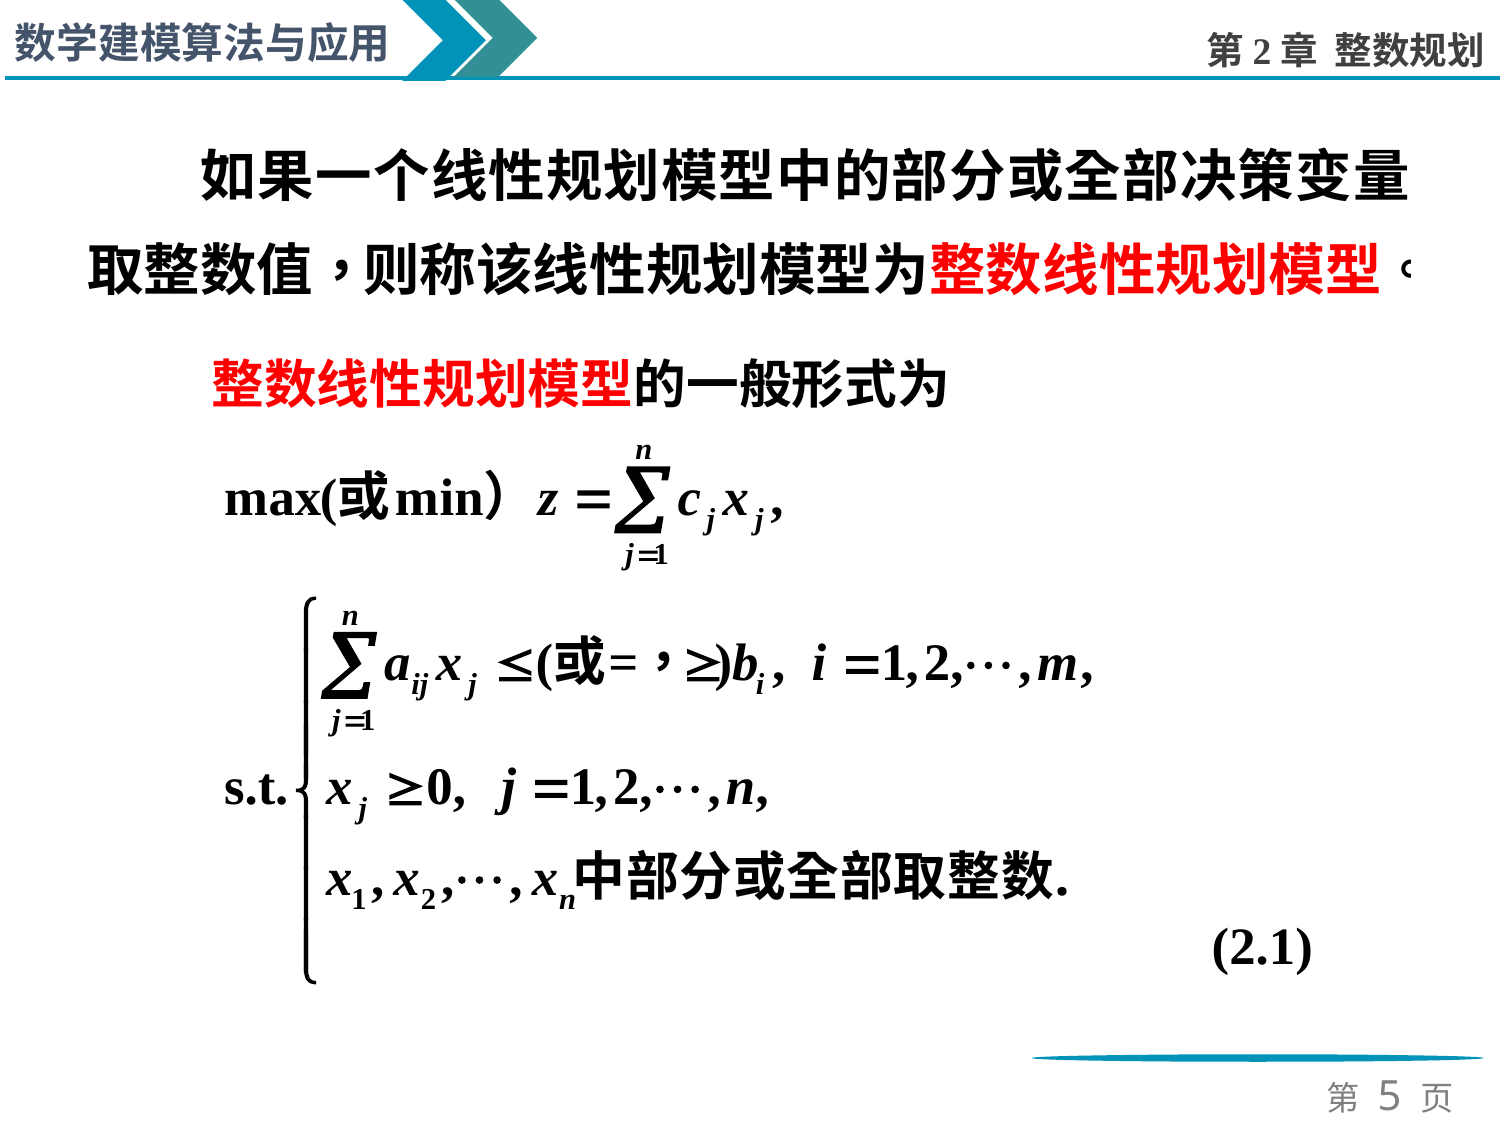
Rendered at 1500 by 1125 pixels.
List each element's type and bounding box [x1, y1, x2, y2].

text_box [87, 131, 1411, 594]
text_box [105, 344, 1313, 1018]
